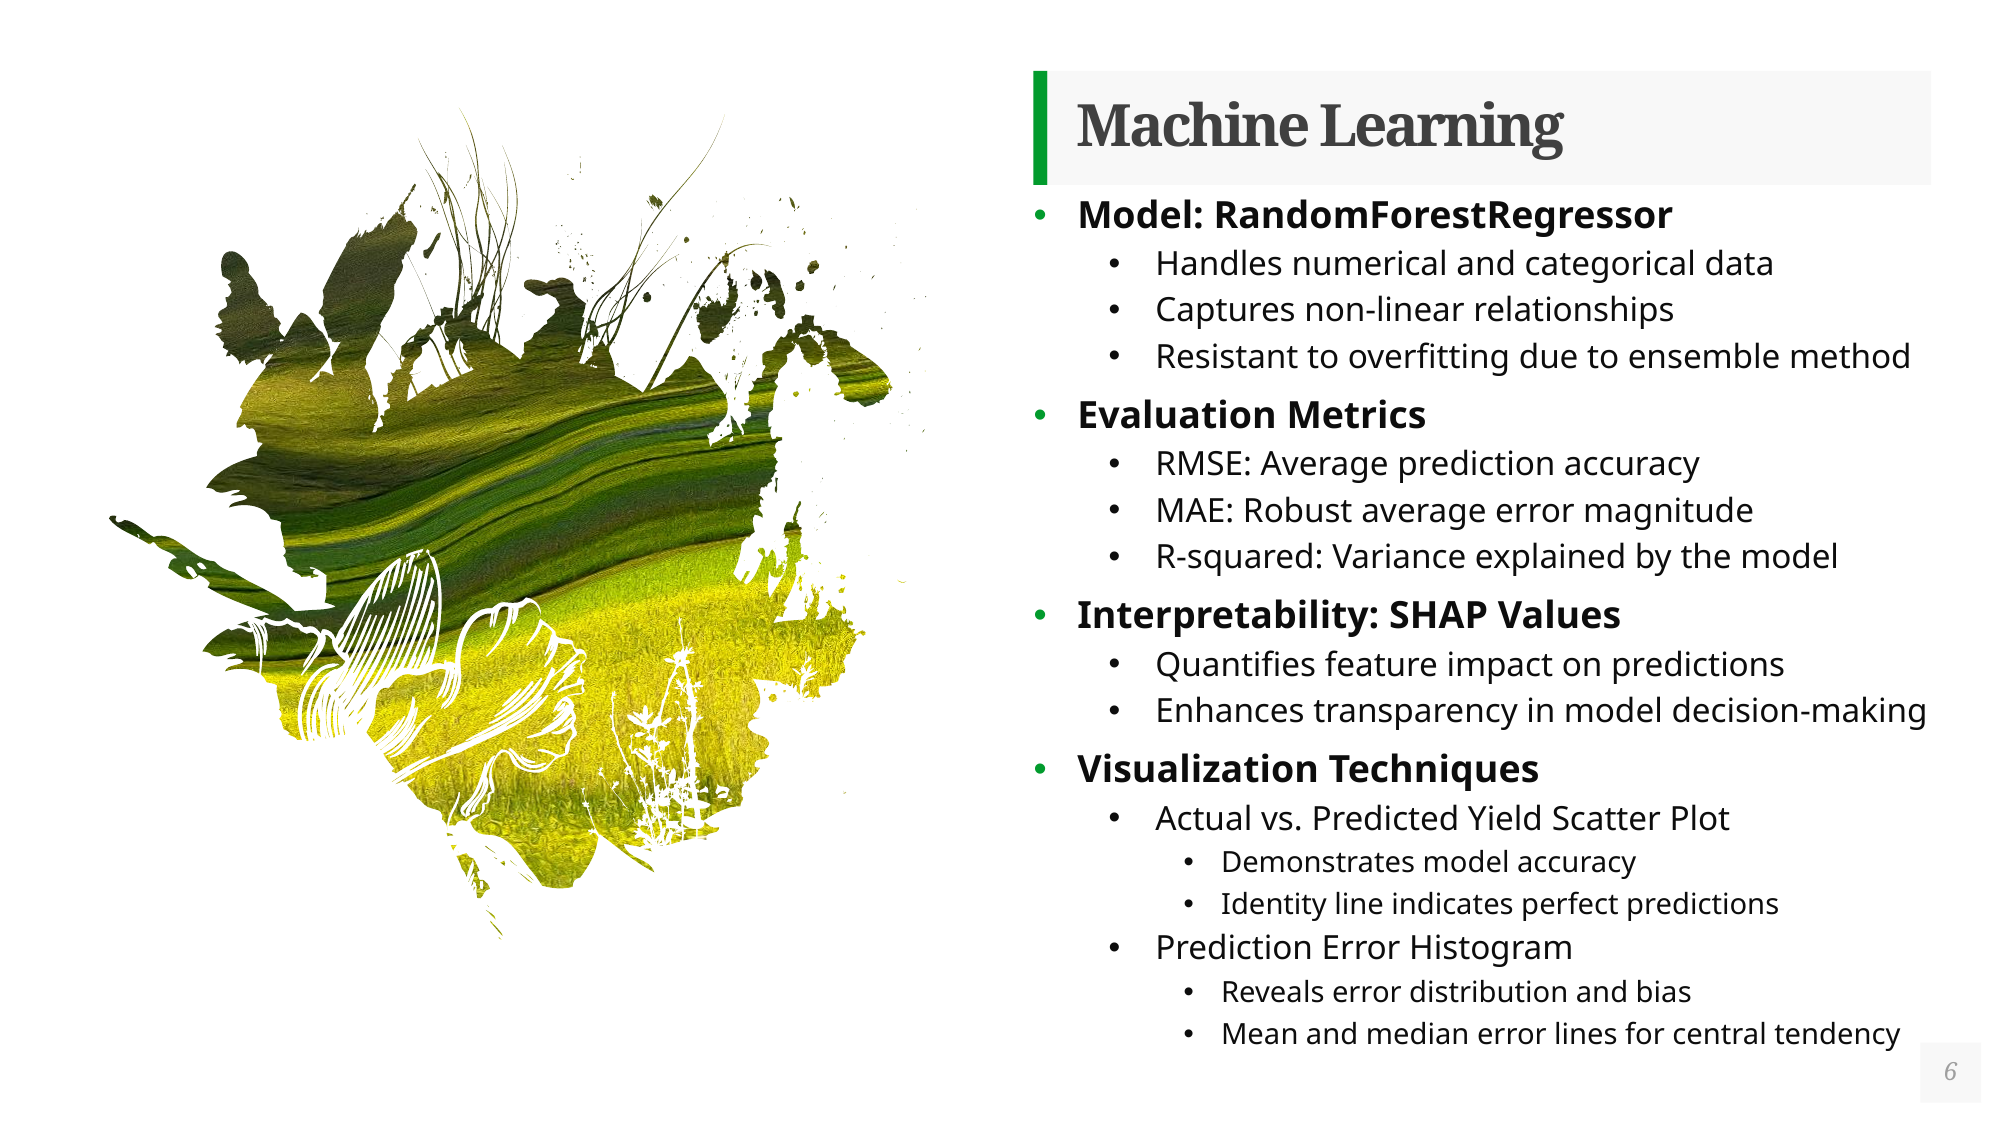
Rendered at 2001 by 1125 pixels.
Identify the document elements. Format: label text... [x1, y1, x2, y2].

picture [109, 107, 927, 940]
list Model: RandomForestRegressor Handles numerical and categorical data Captures non-linear relationships Resistant to overfitting due to ensemble method Evaluation Metrics RMSE: Average prediction accuracy MAE: Robust average error magnitude R-squared: Variance explained by the model Interpretability: SHAP Values Quantifies feature impact on predictions Enhances transparency in model decision-making Visualization Techniques Actual vs. Predicted Yield Scatter Plot Demonstrates model accuracy Identity line indicates perfect predictions Prediction Error Histogram Reveals error distribution and bias Mean and median error lines for central tendency [1033, 196, 1932, 779]
slide_number 6 [1920, 1042, 1982, 1103]
title Machine Learning [1047, 70, 1932, 185]
